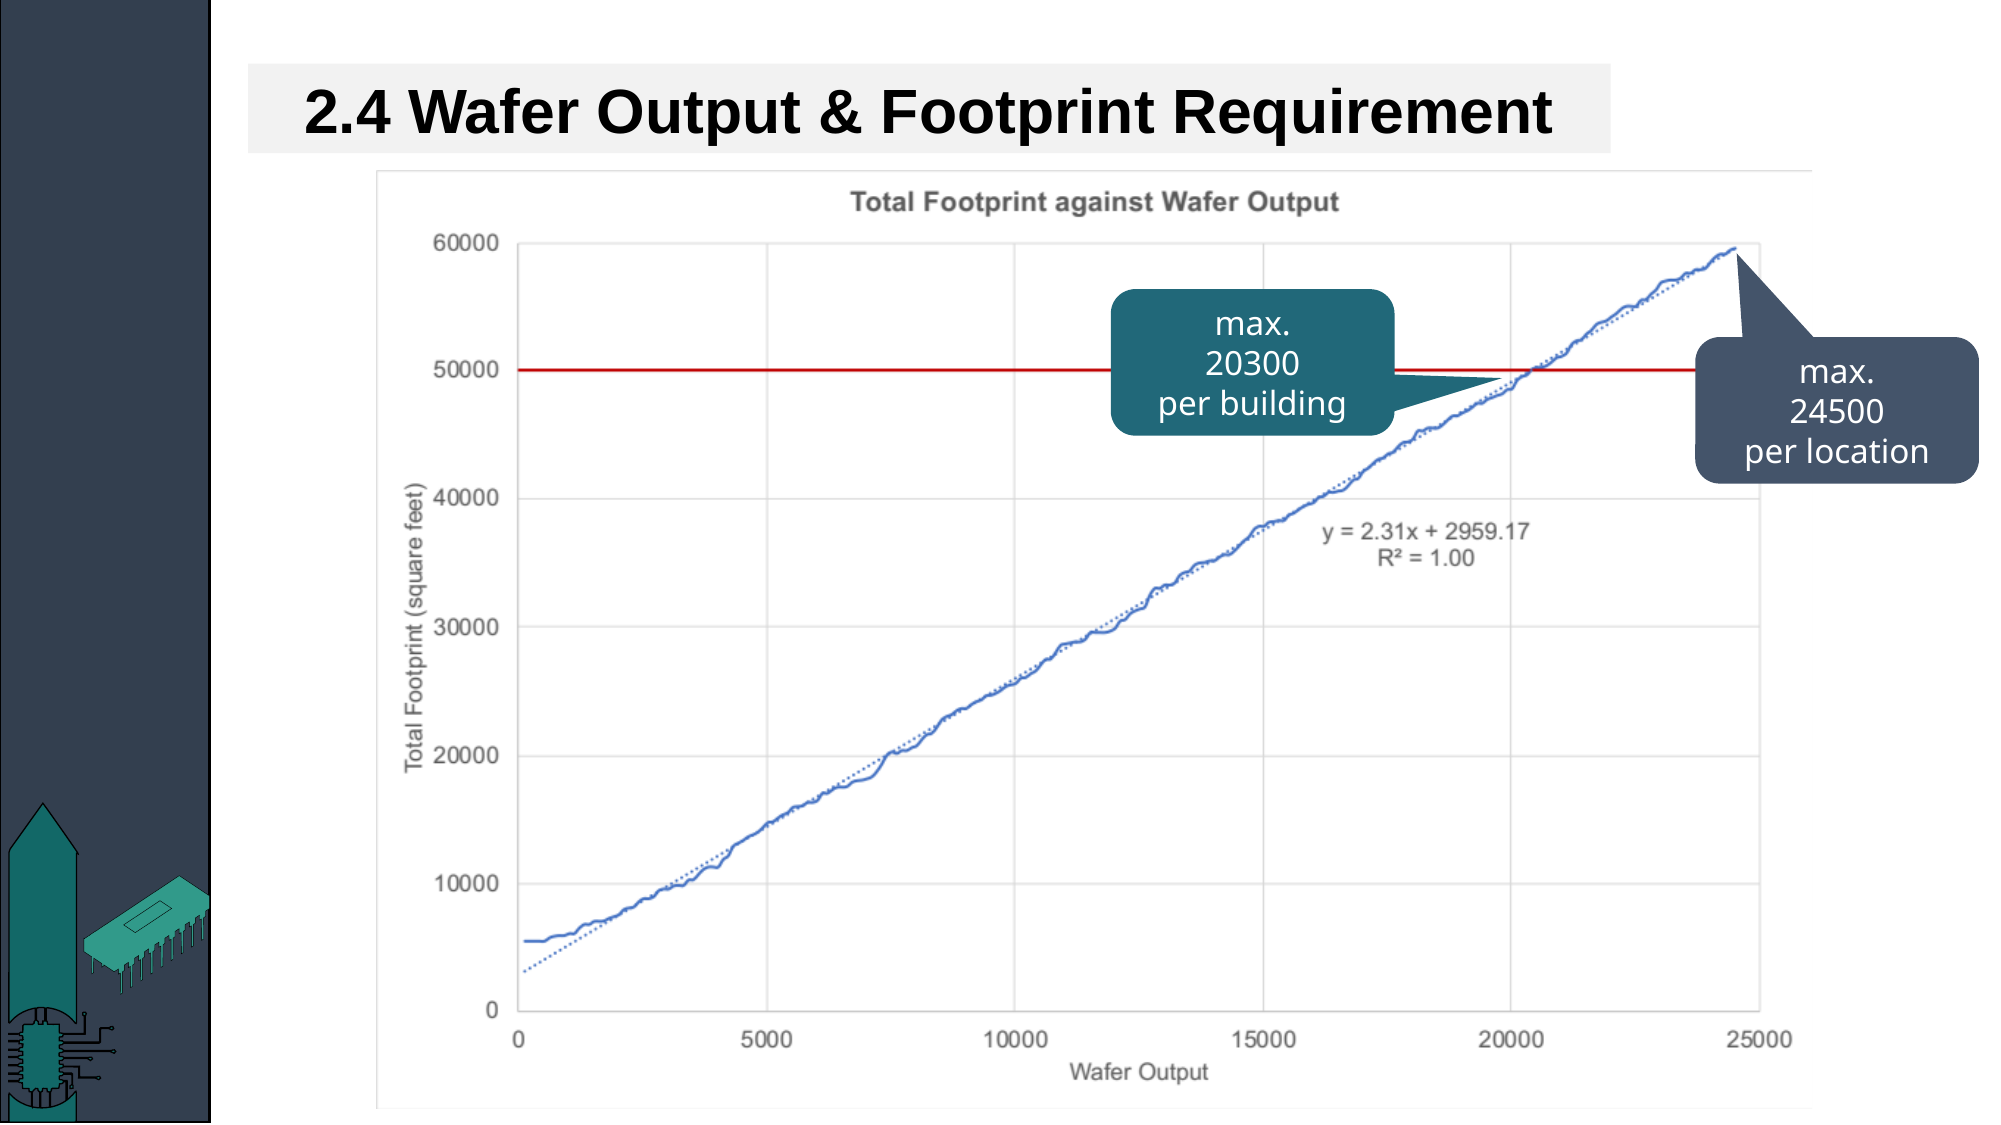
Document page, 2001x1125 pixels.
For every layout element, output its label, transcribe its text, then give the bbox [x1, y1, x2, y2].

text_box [0, 0, 210, 1123]
text_box max. 24500 per location [1813, 335, 1981, 485]
text_box 2.4 Wafer Output & Footprint Requirement [248, 63, 1611, 154]
picture [375, 170, 1813, 1109]
